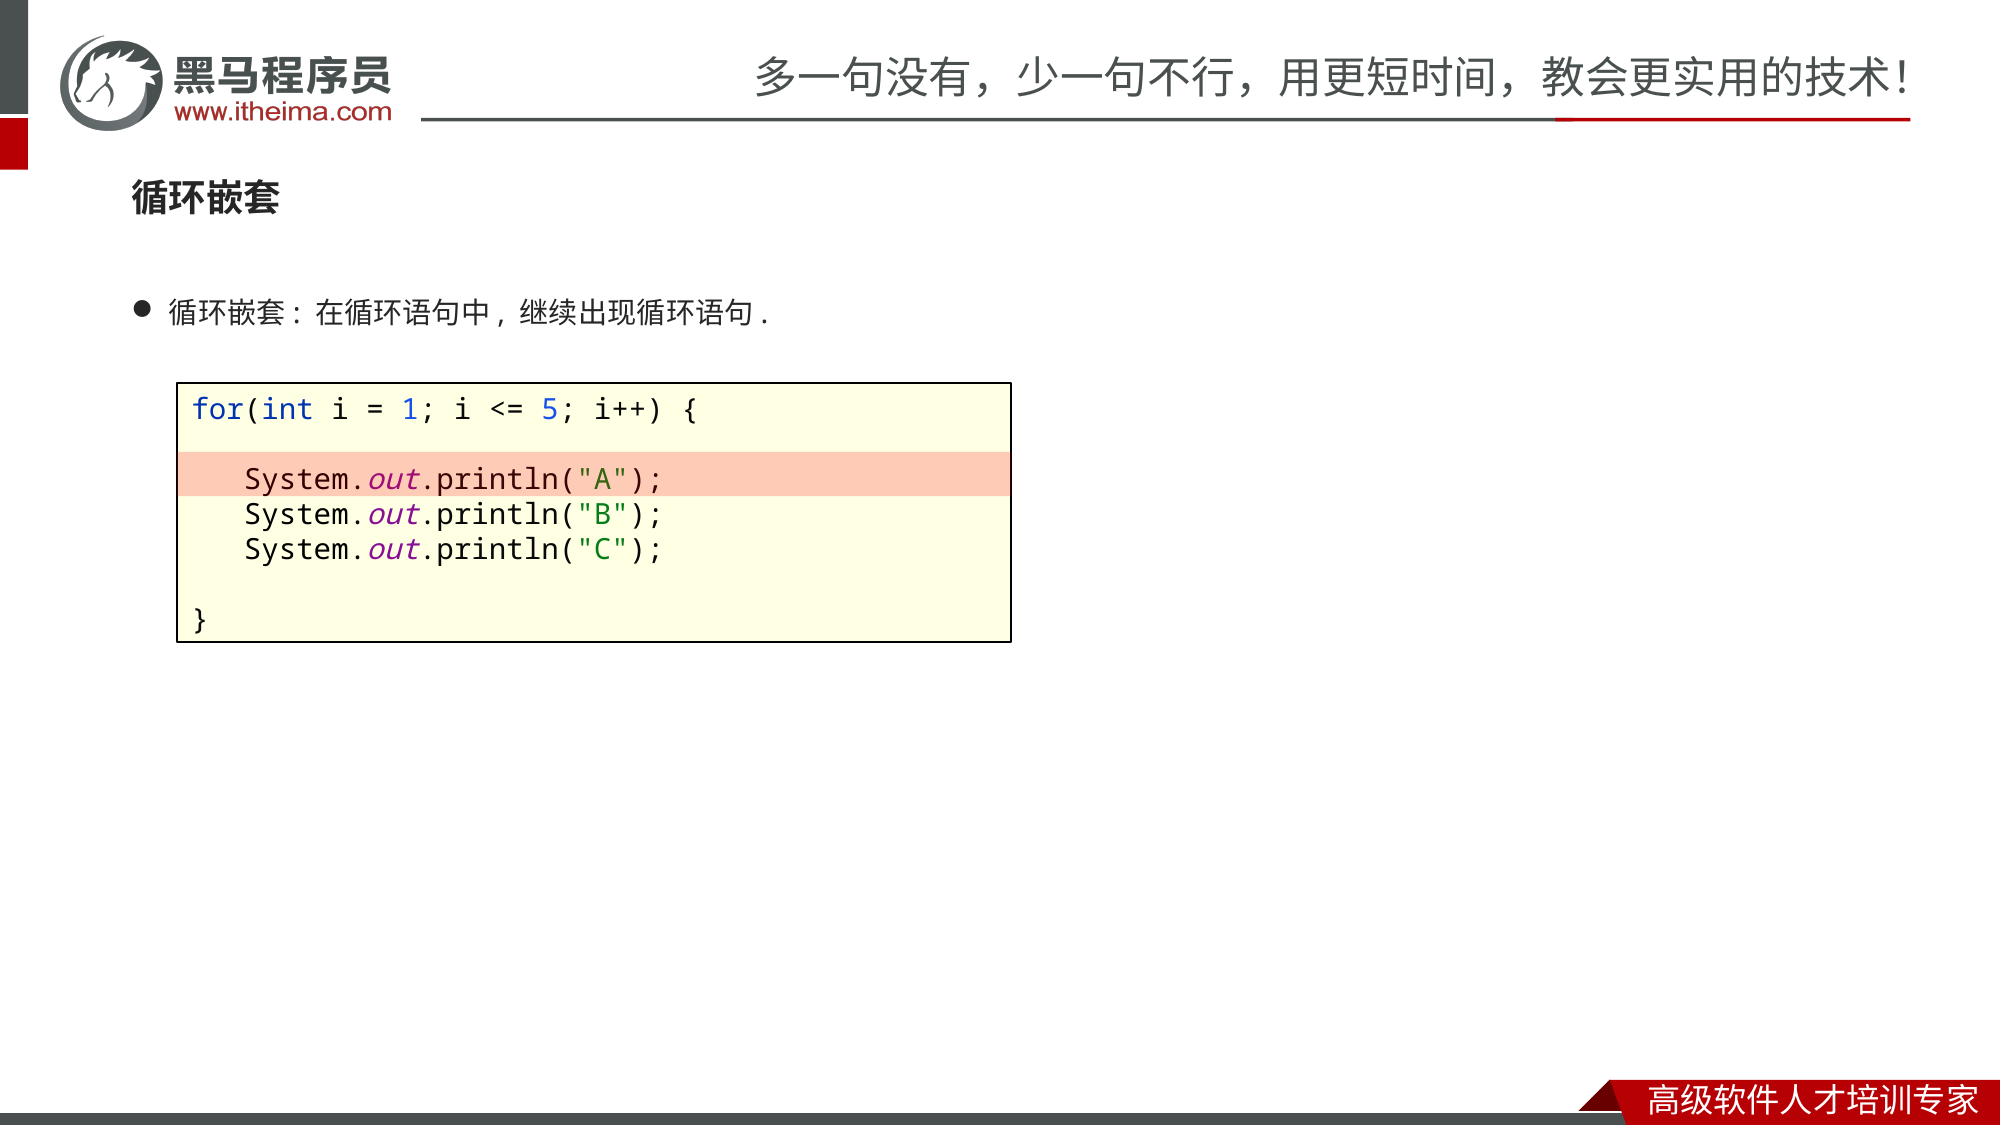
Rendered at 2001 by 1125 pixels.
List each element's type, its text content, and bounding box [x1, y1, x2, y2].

text_box 循环嵌套 [116, 154, 1880, 239]
text_box [175, 450, 1014, 498]
text_box for(int i = 1; i <= 5; i++) { System.out.println("A"); System.out.println("B"); System.out.println("C"); } [176, 498, 1012, 643]
text_box for(int i = 1; i <= 5; i++) { System.out.println("A"); System.out.println("B"); System.out.println("C"); } [176, 382, 1012, 450]
title [116, 38, 1556, 124]
picture [14, 0, 453, 179]
text_box 循环嵌套: 在循环语句中, 继续出现循环语句. [116, 270, 1186, 338]
